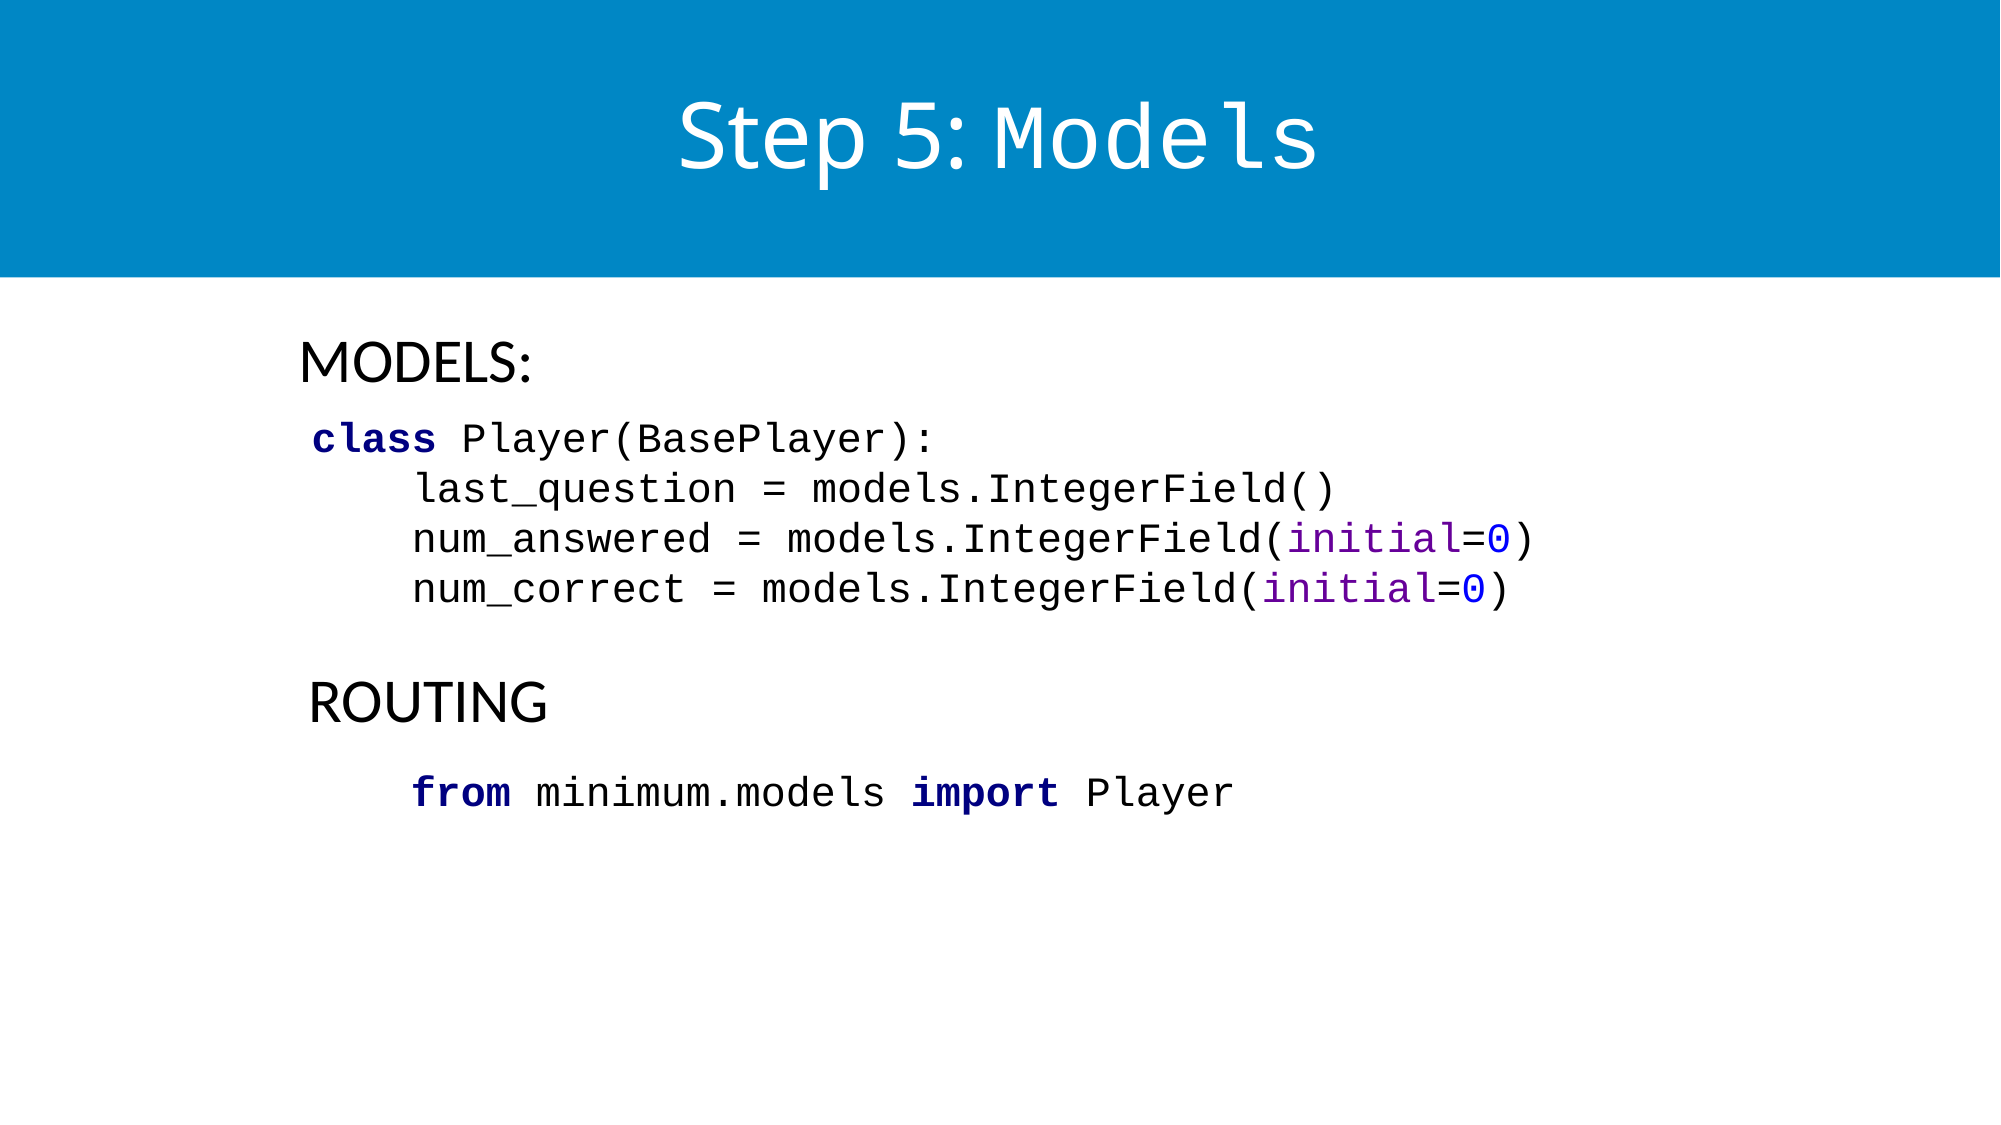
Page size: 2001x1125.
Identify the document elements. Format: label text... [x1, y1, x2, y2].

text_box MODELS: [284, 312, 564, 403]
title Step 5: Models [0, 0, 2000, 278]
text_box ROUTING [293, 653, 1075, 743]
text_box class Player(BasePlayer): last_question = models.IntegerField() num_answered = models.IntegerField(initial=0) num_correct = models.IntegerField(initial=0) [296, 403, 1666, 669]
text_box from minimum.models import Player [396, 757, 1251, 822]
